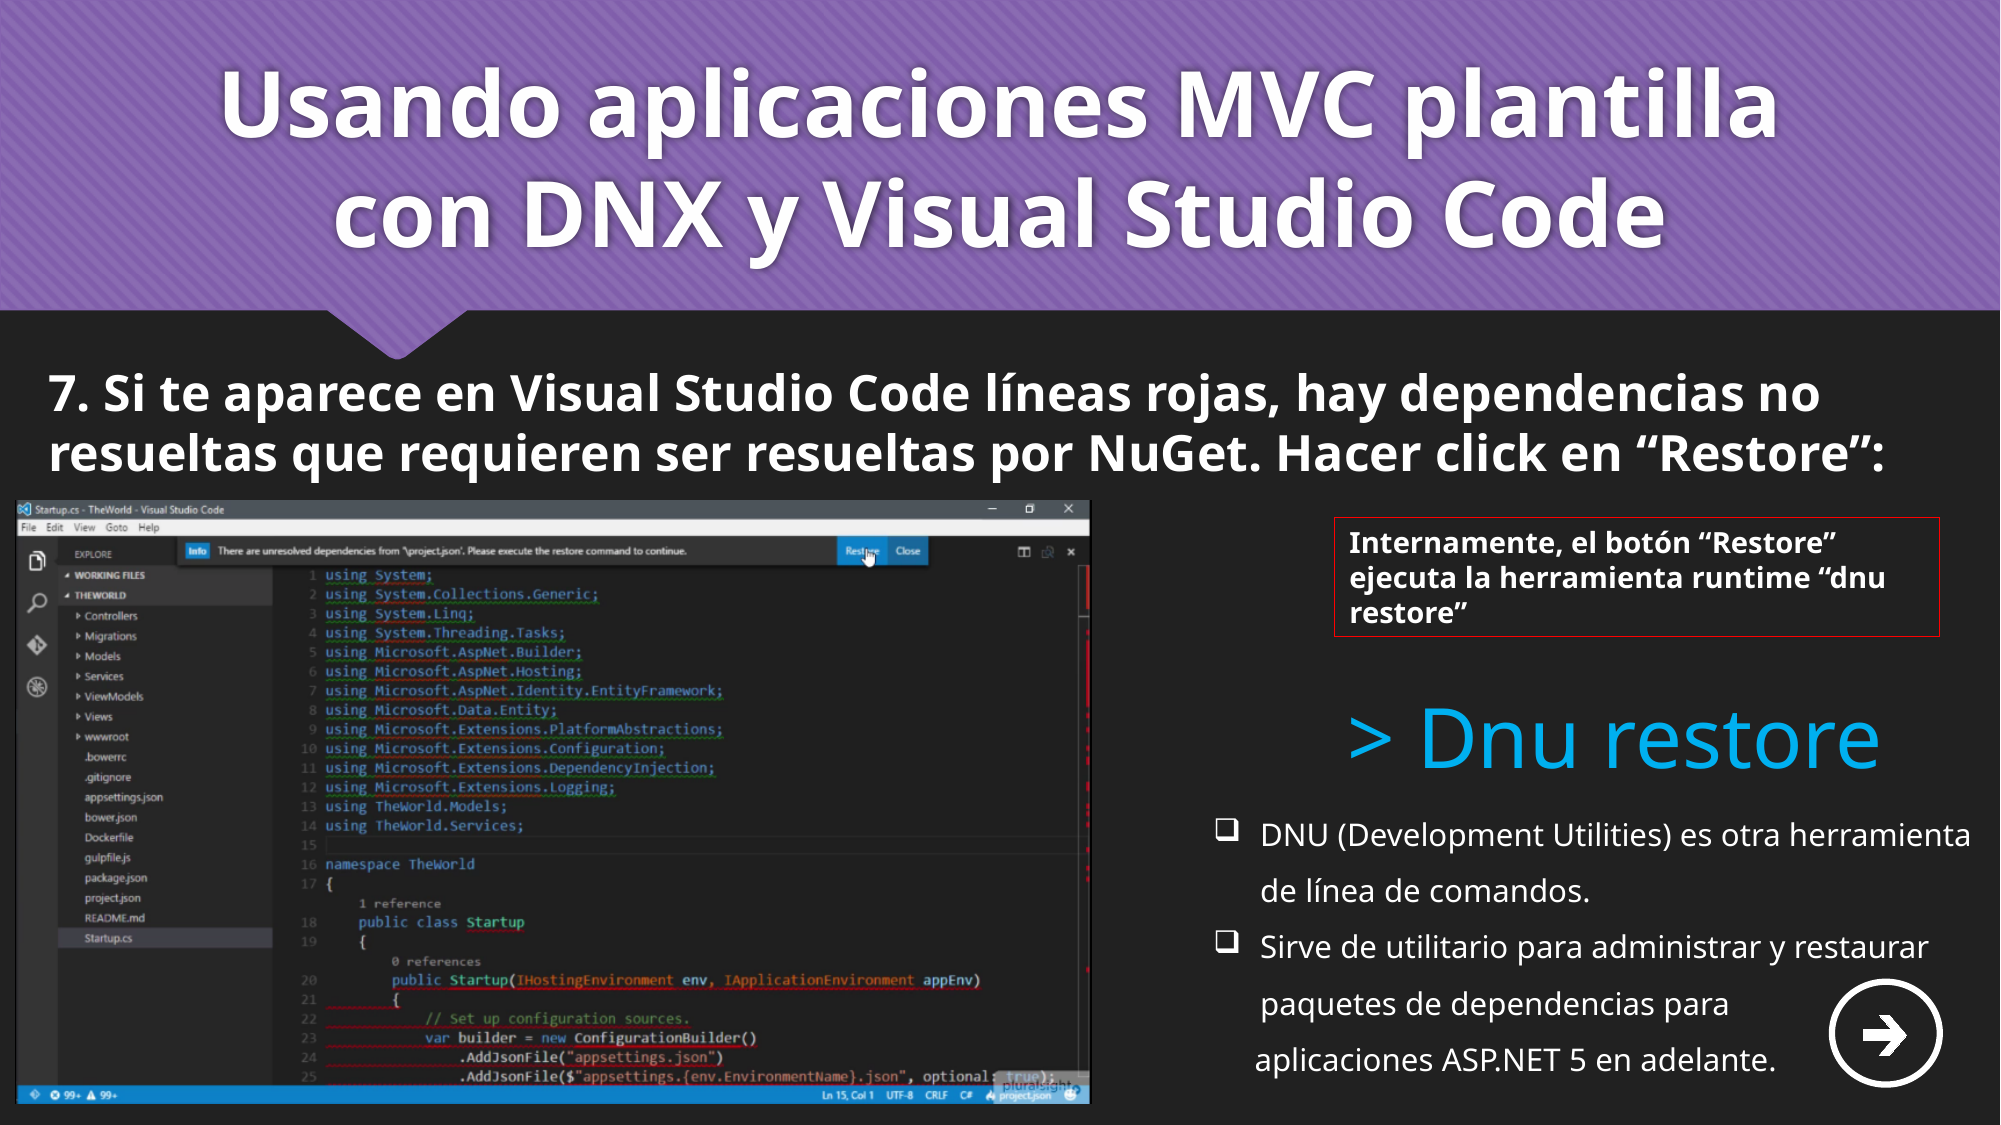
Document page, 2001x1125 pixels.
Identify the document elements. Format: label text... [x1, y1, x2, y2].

picture [15, 500, 1093, 1105]
text_box DNU (Development Utilities) es otra herramienta de línea de comandos. Sirve de utilitario para administrar y restaurar paquetes de dependencias para aplicaciones ASP.NET 5 en adelante. [1198, 789, 1991, 1125]
text_box > Dnu restore [1258, 627, 2000, 793]
title Usando aplicaciones MVC plantilla con DNX y Visual Studio Code [133, 114, 1868, 274]
text_box 7. Si te aparece en Visual Studio Code líneas rojas, hay dependencias no resueltas que requieren ser resueltas por NuGet. Hacer click en “Restore”: [33, 354, 1940, 490]
text_box Internamente, el botón “Restore” ejecuta la herramienta runtime “dnu restore” [1334, 517, 1940, 627]
